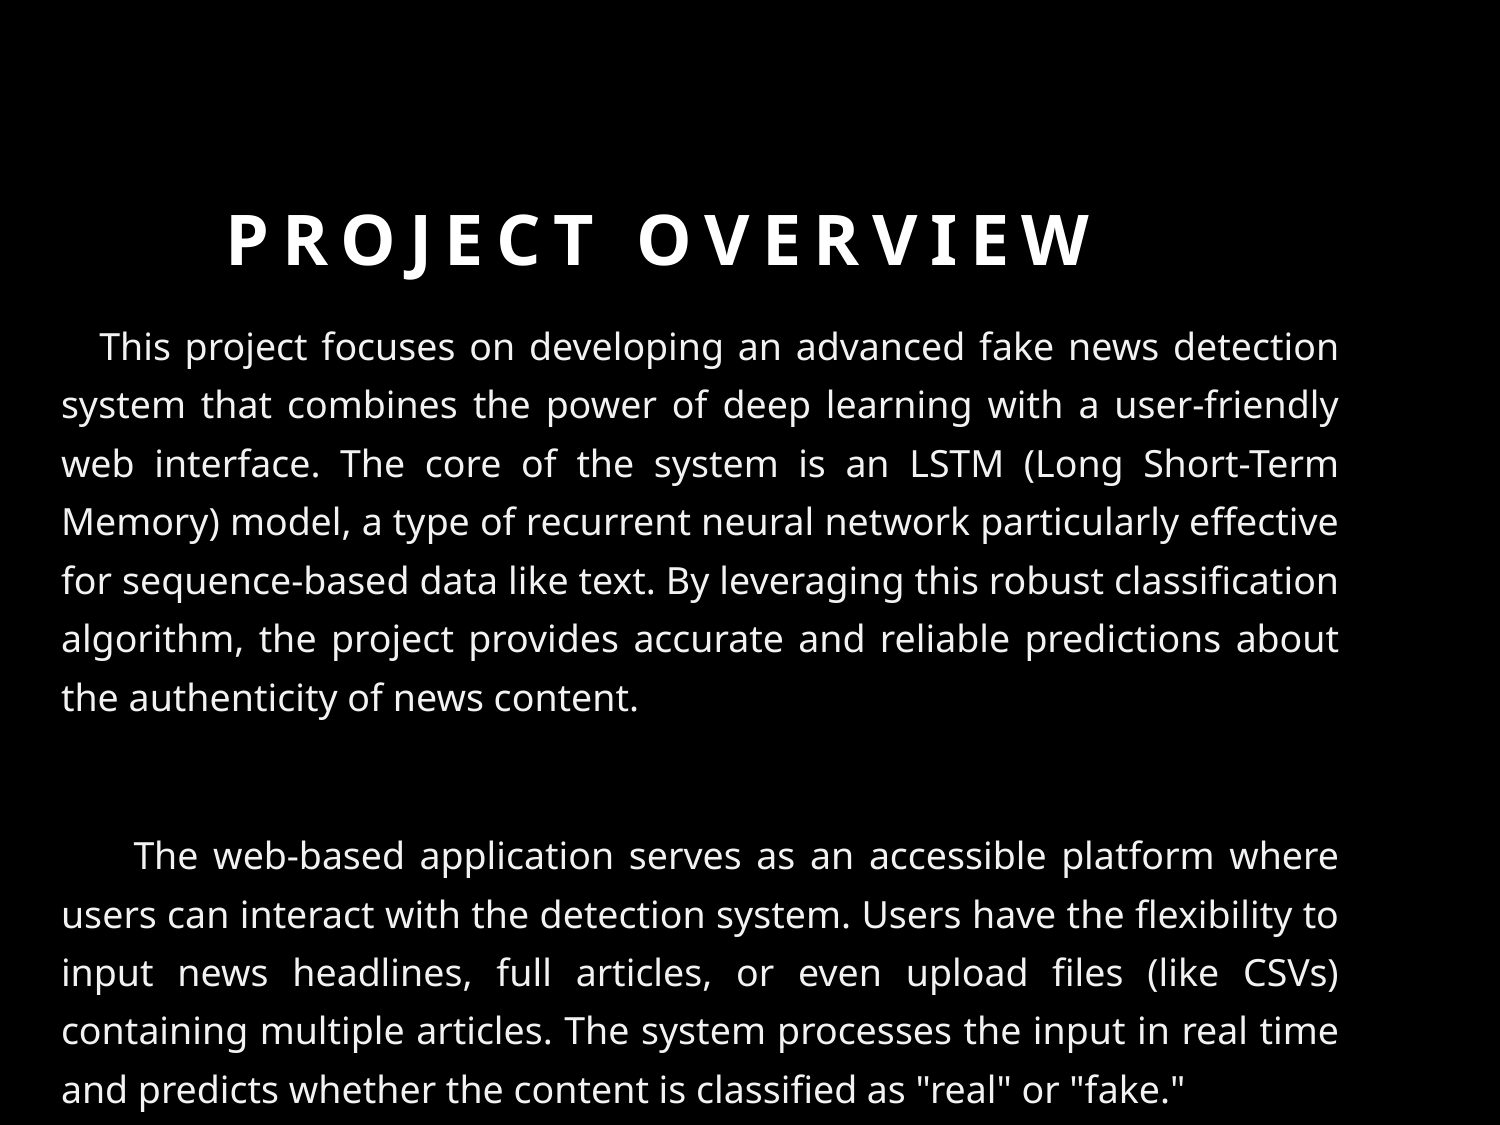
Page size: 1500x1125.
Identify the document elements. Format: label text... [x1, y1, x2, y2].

title Project Overview [210, 170, 1179, 287]
list This project focuses on developing an advanced fake news detection system that combines the power of deep learning with a user-friendly web interface. The core of the system is an LSTM (Long Short-Term Memory) model, a type of recurrent neural network particularly effective for sequence-based data like text. By leveraging this robust classification algorithm, the project provides accurate and reliable predictions about the authenticity of news content. The web-based application serves as an accessible platform where users can interact with the detection system. Users have the flexibility to input news headlines, full articles, or even upload files (like CSVs) containing multiple articles. The system processes the input in real time and predicts whether the content is classified as "real" or "fake." [1, 301, 1356, 1017]
